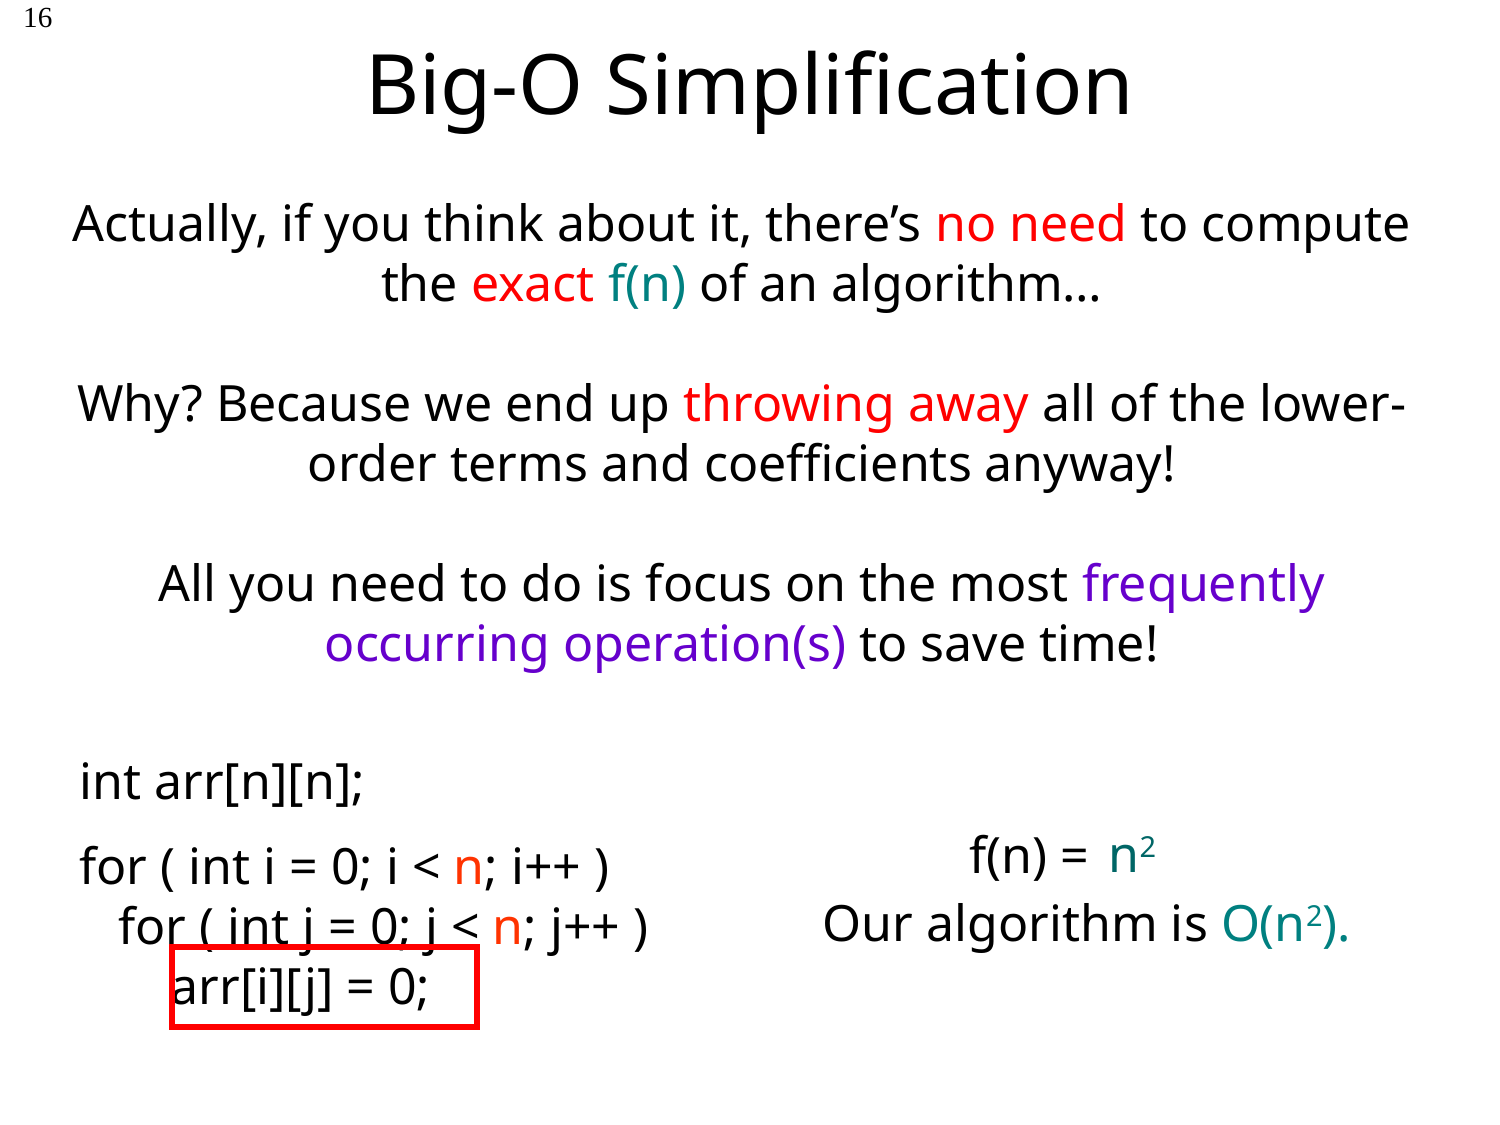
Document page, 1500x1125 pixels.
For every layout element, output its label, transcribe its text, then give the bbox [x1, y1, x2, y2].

title Big-O Simplification [112, 0, 1388, 175]
text_box Our algorithm is O(n2). [808, 884, 1367, 959]
text_box [171, 947, 478, 1027]
text_box int arr[n][n]; for ( int i = 0; i < n; i++ ) for ( int j = 0; j < n; j++ ) arr[i][j] = 0; [64, 742, 815, 1022]
slide_number 16 [0, 0, 68, 67]
text_box Actually, if you think about it, there’s no need to compute the exact f(n) of an algorithm… Why? Because we end up throwing away all of the lower-order terms and coefficients anyway! All you need to do is focus on the most frequently occurring operation(s) to save time! [50, 183, 1434, 679]
text_box f(n) = [954, 816, 1093, 884]
text_box n2 [1093, 815, 1171, 884]
